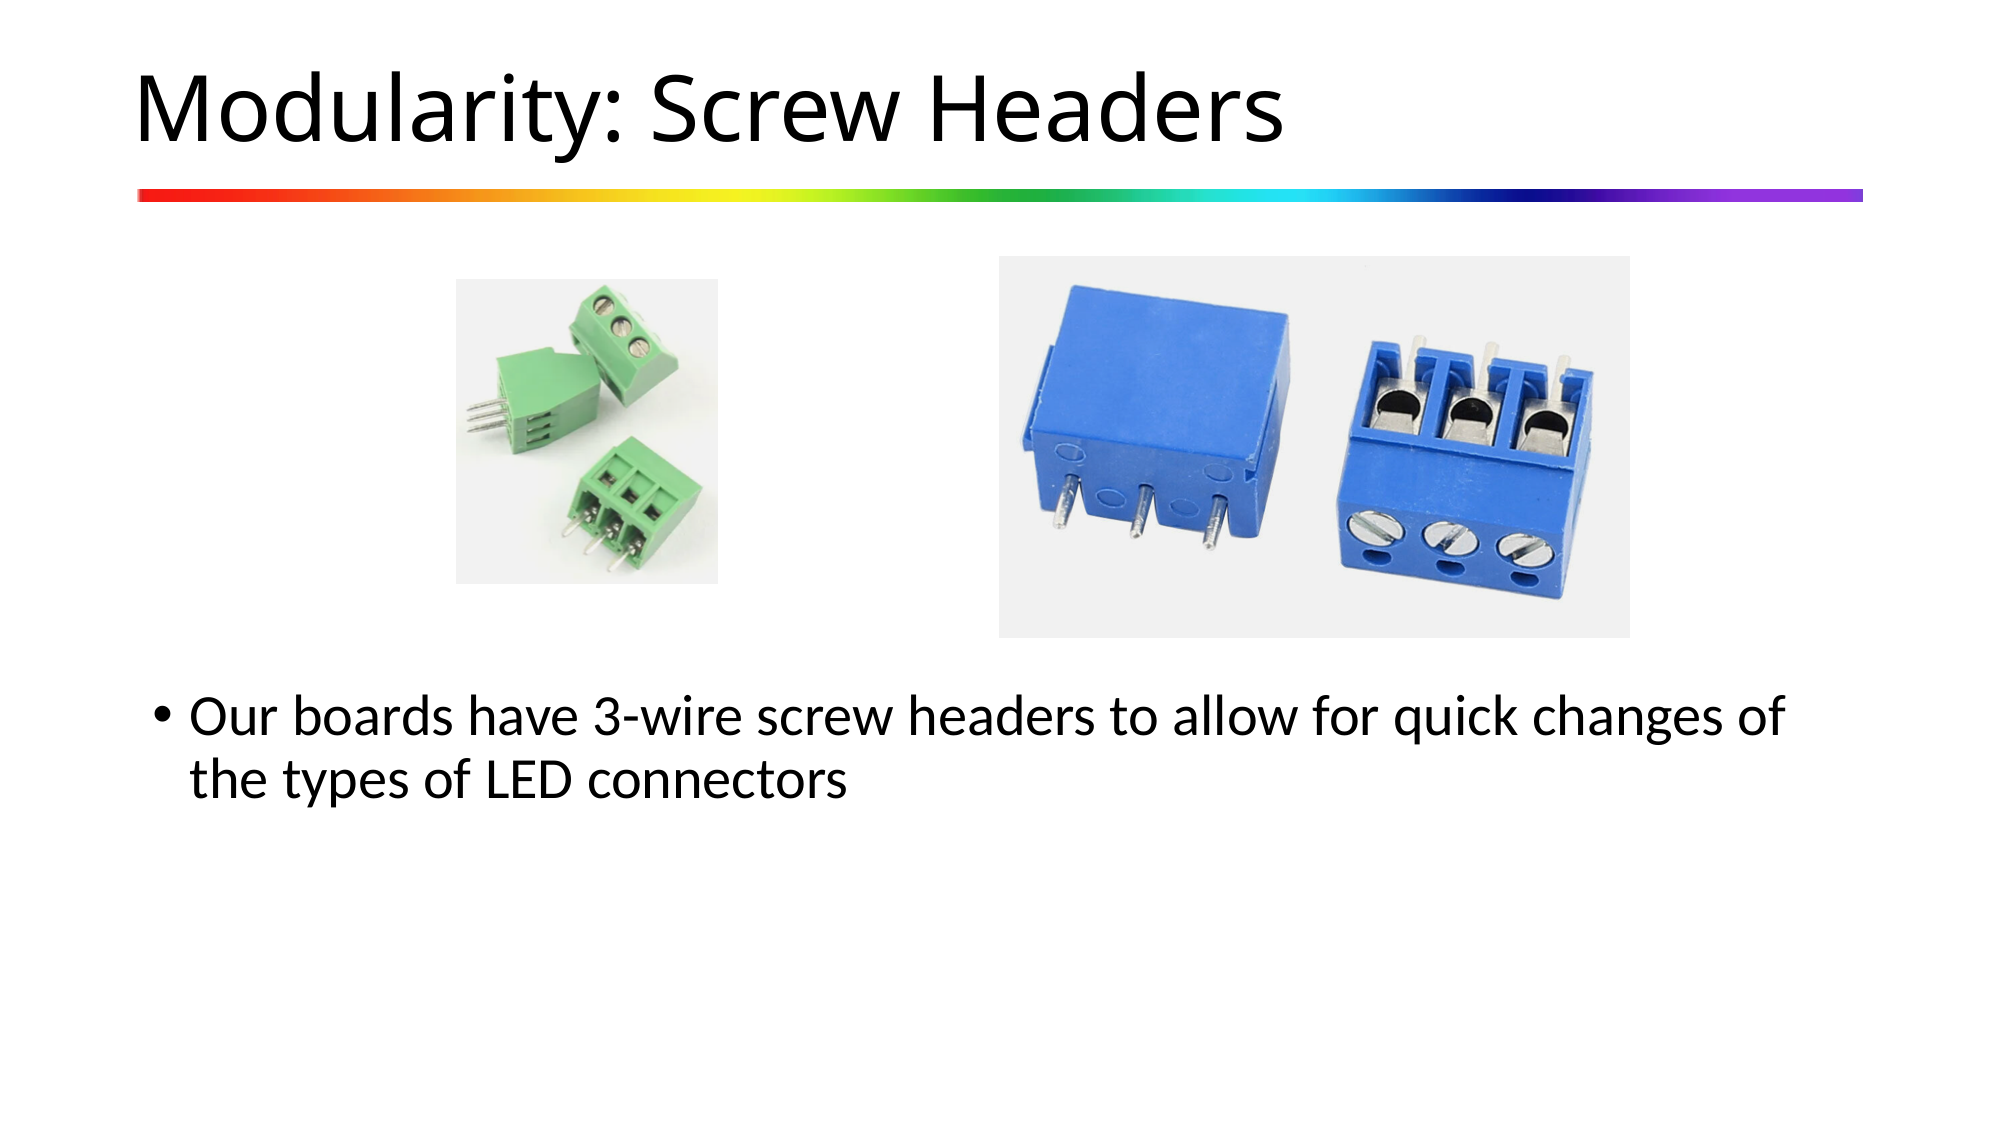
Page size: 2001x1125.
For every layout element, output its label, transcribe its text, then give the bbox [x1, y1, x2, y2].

title Modularity: Screw Headers [117, 38, 1843, 186]
picture [137, 189, 1863, 202]
picture [456, 279, 718, 584]
list Our boards have 3-wire screw headers to allow for quick changes of the types of LED connectors [137, 677, 1863, 1014]
picture [999, 256, 1630, 638]
